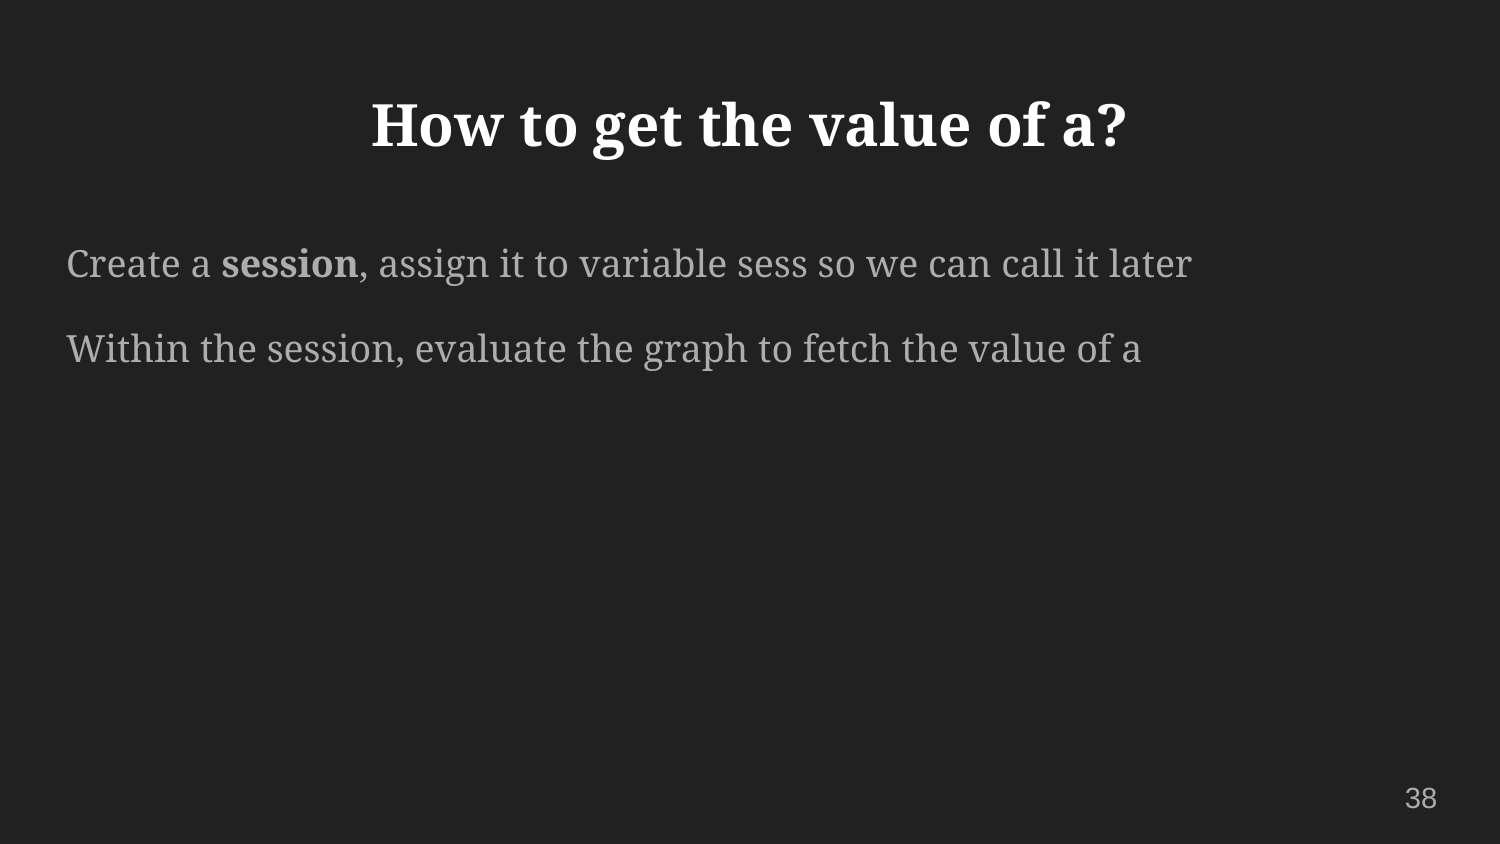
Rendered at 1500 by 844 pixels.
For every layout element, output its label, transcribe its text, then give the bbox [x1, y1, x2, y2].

slide_number ‹#› [1389, 764, 1480, 830]
title How to get the value of a? [51, 72, 1449, 167]
list Create a session, assign it to variable sess so we can call it later Within the session, evaluate the graph to fetch the value of a [51, 218, 1449, 794]
